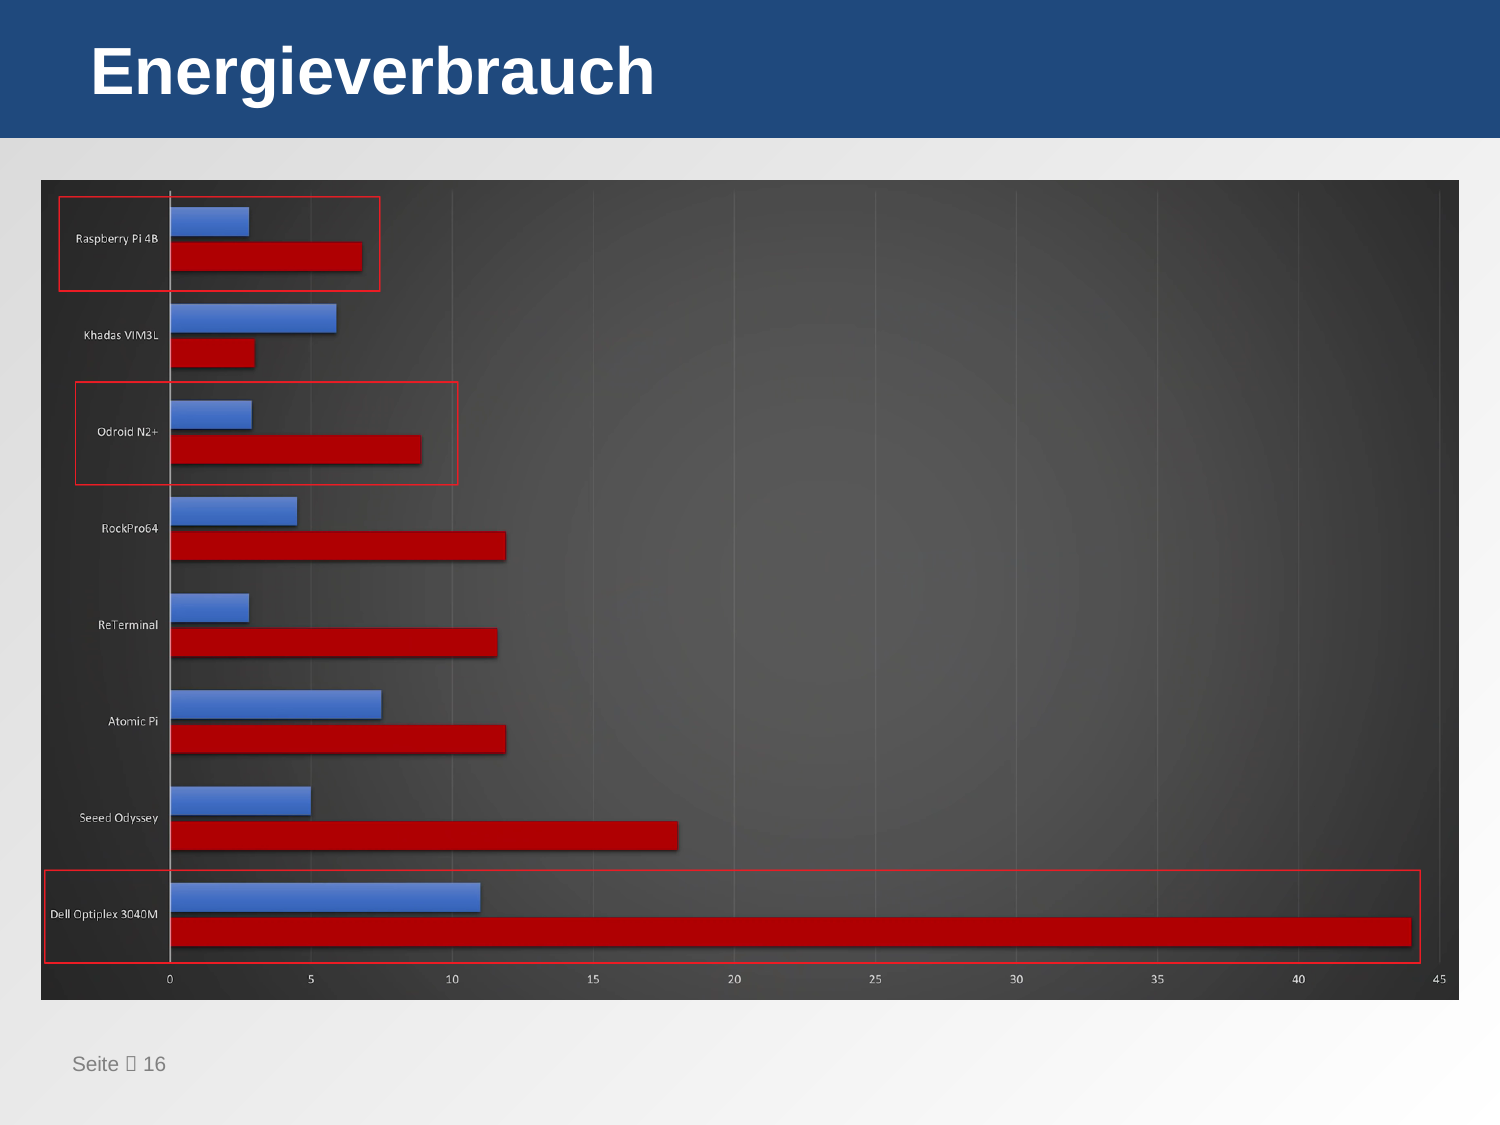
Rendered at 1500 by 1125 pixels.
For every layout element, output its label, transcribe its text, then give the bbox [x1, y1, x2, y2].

title Energieverbrauch [75, 20, 1425, 178]
picture [41, 179, 1459, 1000]
